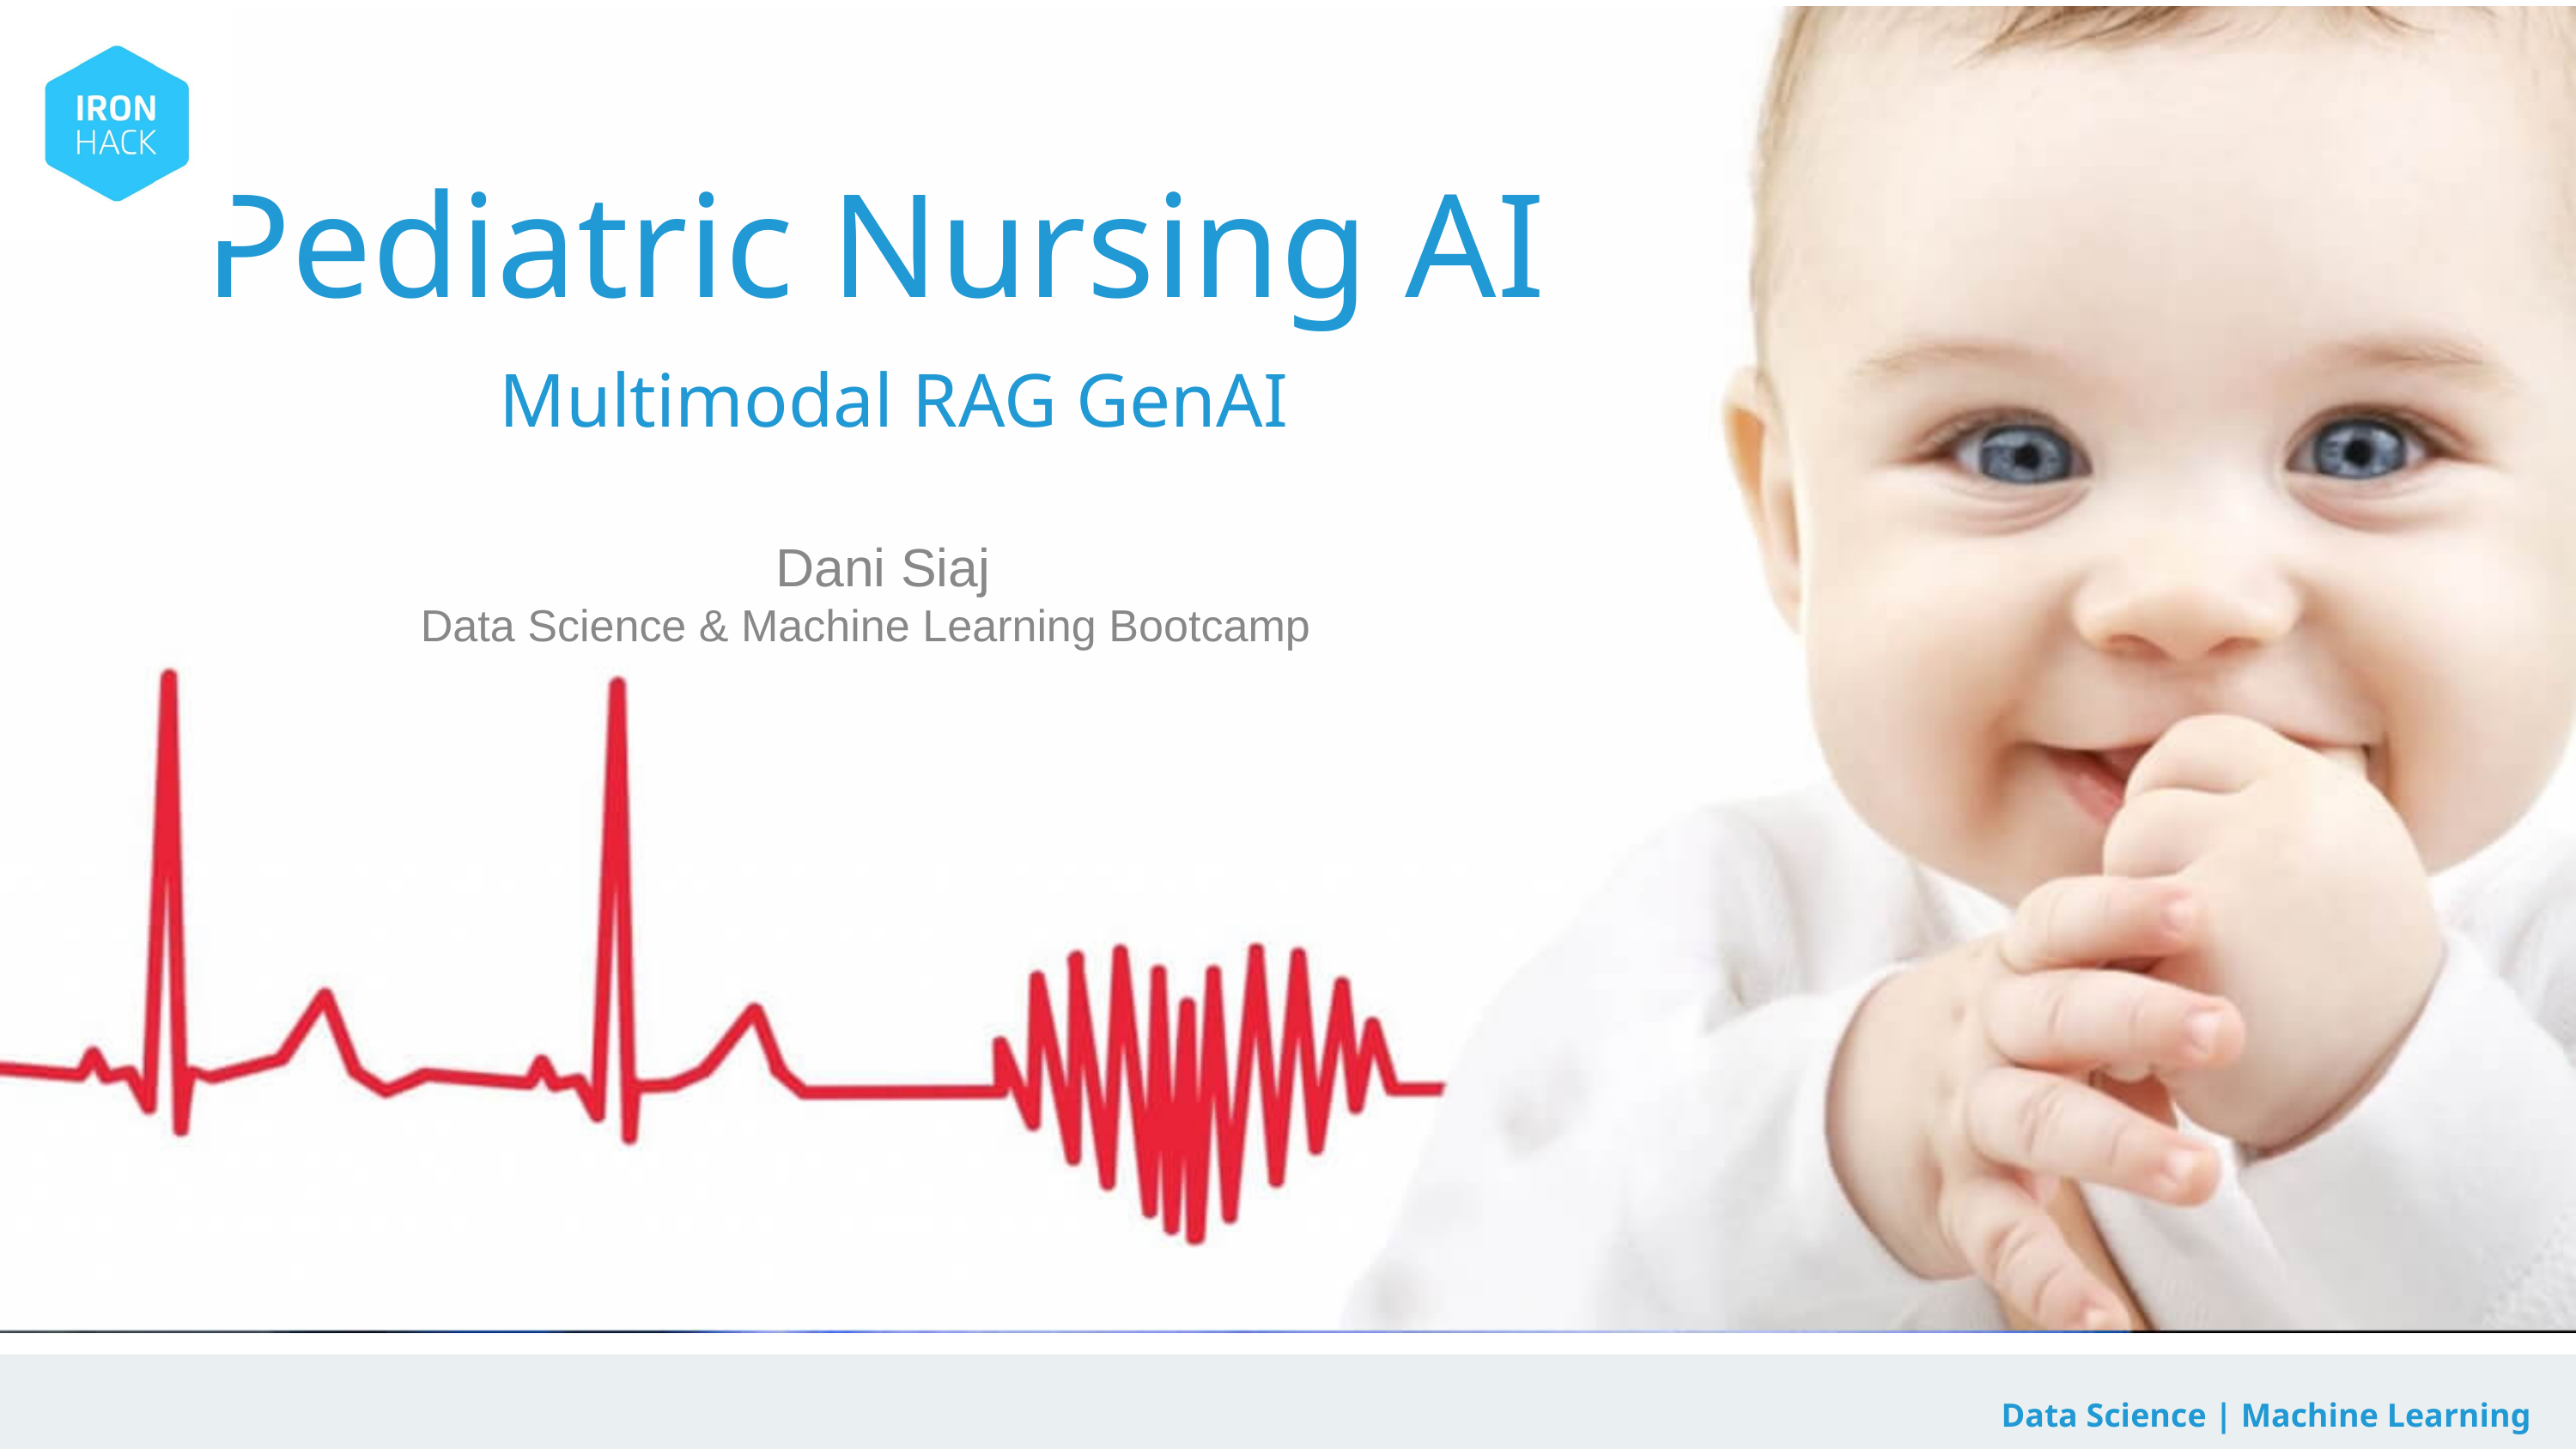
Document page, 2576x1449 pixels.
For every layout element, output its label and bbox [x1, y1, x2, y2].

text_box [0, 1354, 2576, 1449]
picture [0, 6, 2576, 1333]
